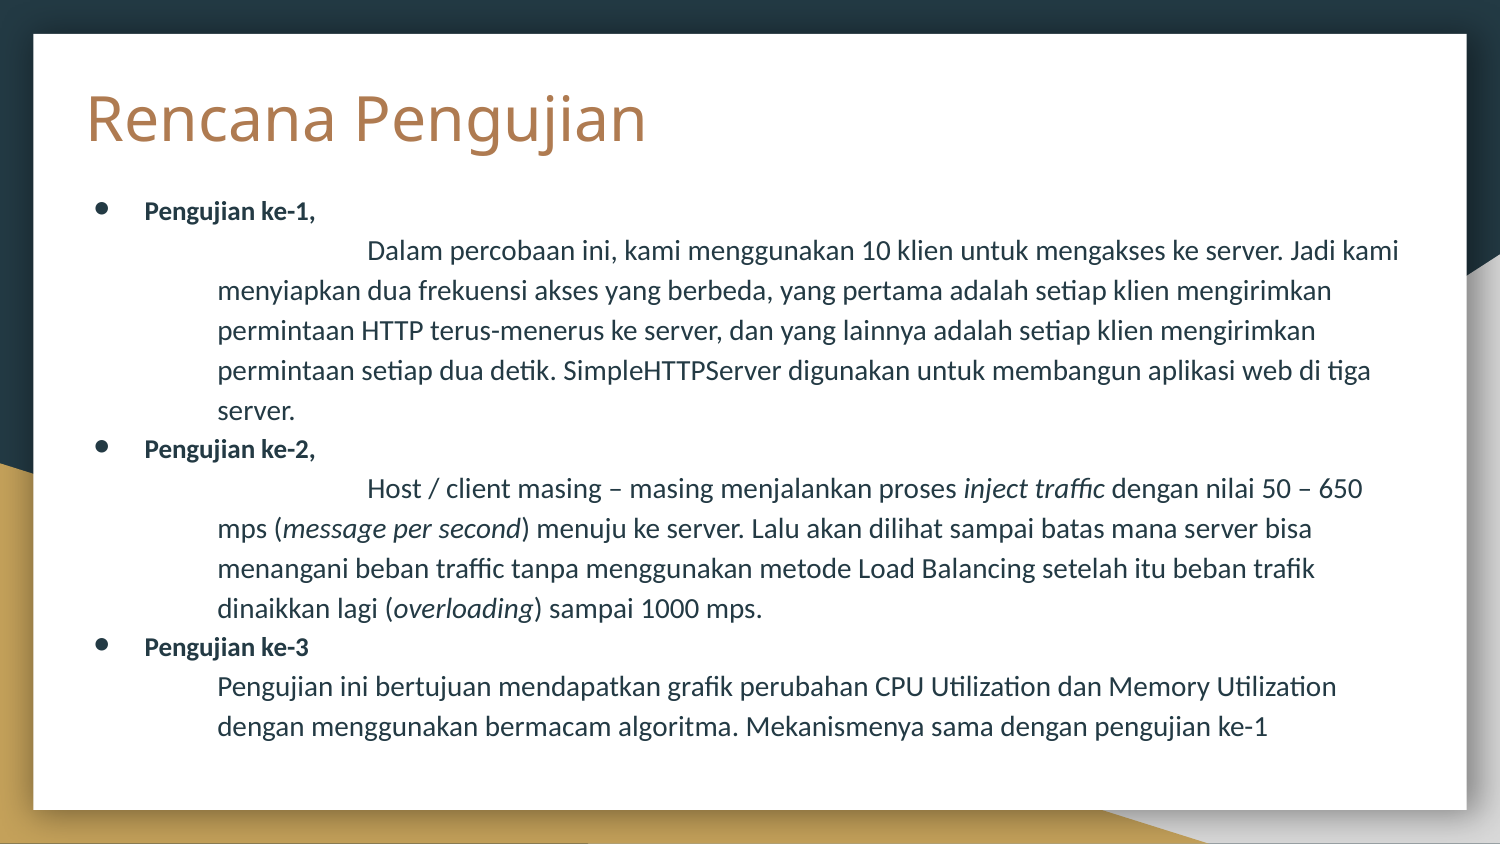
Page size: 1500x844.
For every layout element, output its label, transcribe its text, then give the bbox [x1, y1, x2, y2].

title Rencana Pengujian [70, 64, 1302, 173]
list Pengujian ke-1, Dalam percobaan ini, kami menggunakan 10 klien untuk mengakses ke server. Jadi kami menyiapkan dua frekuensi akses yang berbeda, yang pertama adalah setiap klien mengirimkan permintaan HTTP terus-menerus ke server, dan yang lainnya adalah setiap klien mengirimkan permintaan setiap dua detik. SimpleHTTPServer digunakan untuk membangun aplikasi web di tiga server. Pengujian ke-2, Host / client masing – masing menjalankan proses inject traffic dengan nilai 50 – 650 mps (message per second) menuju ke server. Lalu akan dilihat sampai batas mana server bisa menangani beban traffic tanpa menggunakan metode Load Balancing setelah itu beban trafik dinaikkan lagi (overloading) sampai 1000 mps. Pengujian ke-3 Pengujian ini bertujuan mendapatkan grafik perubahan CPU Utilization dan Memory Utilization dengan menggunakan bermacam algoritma. Mekanismenya sama dengan pengujian ke-1 [54, 173, 1430, 844]
